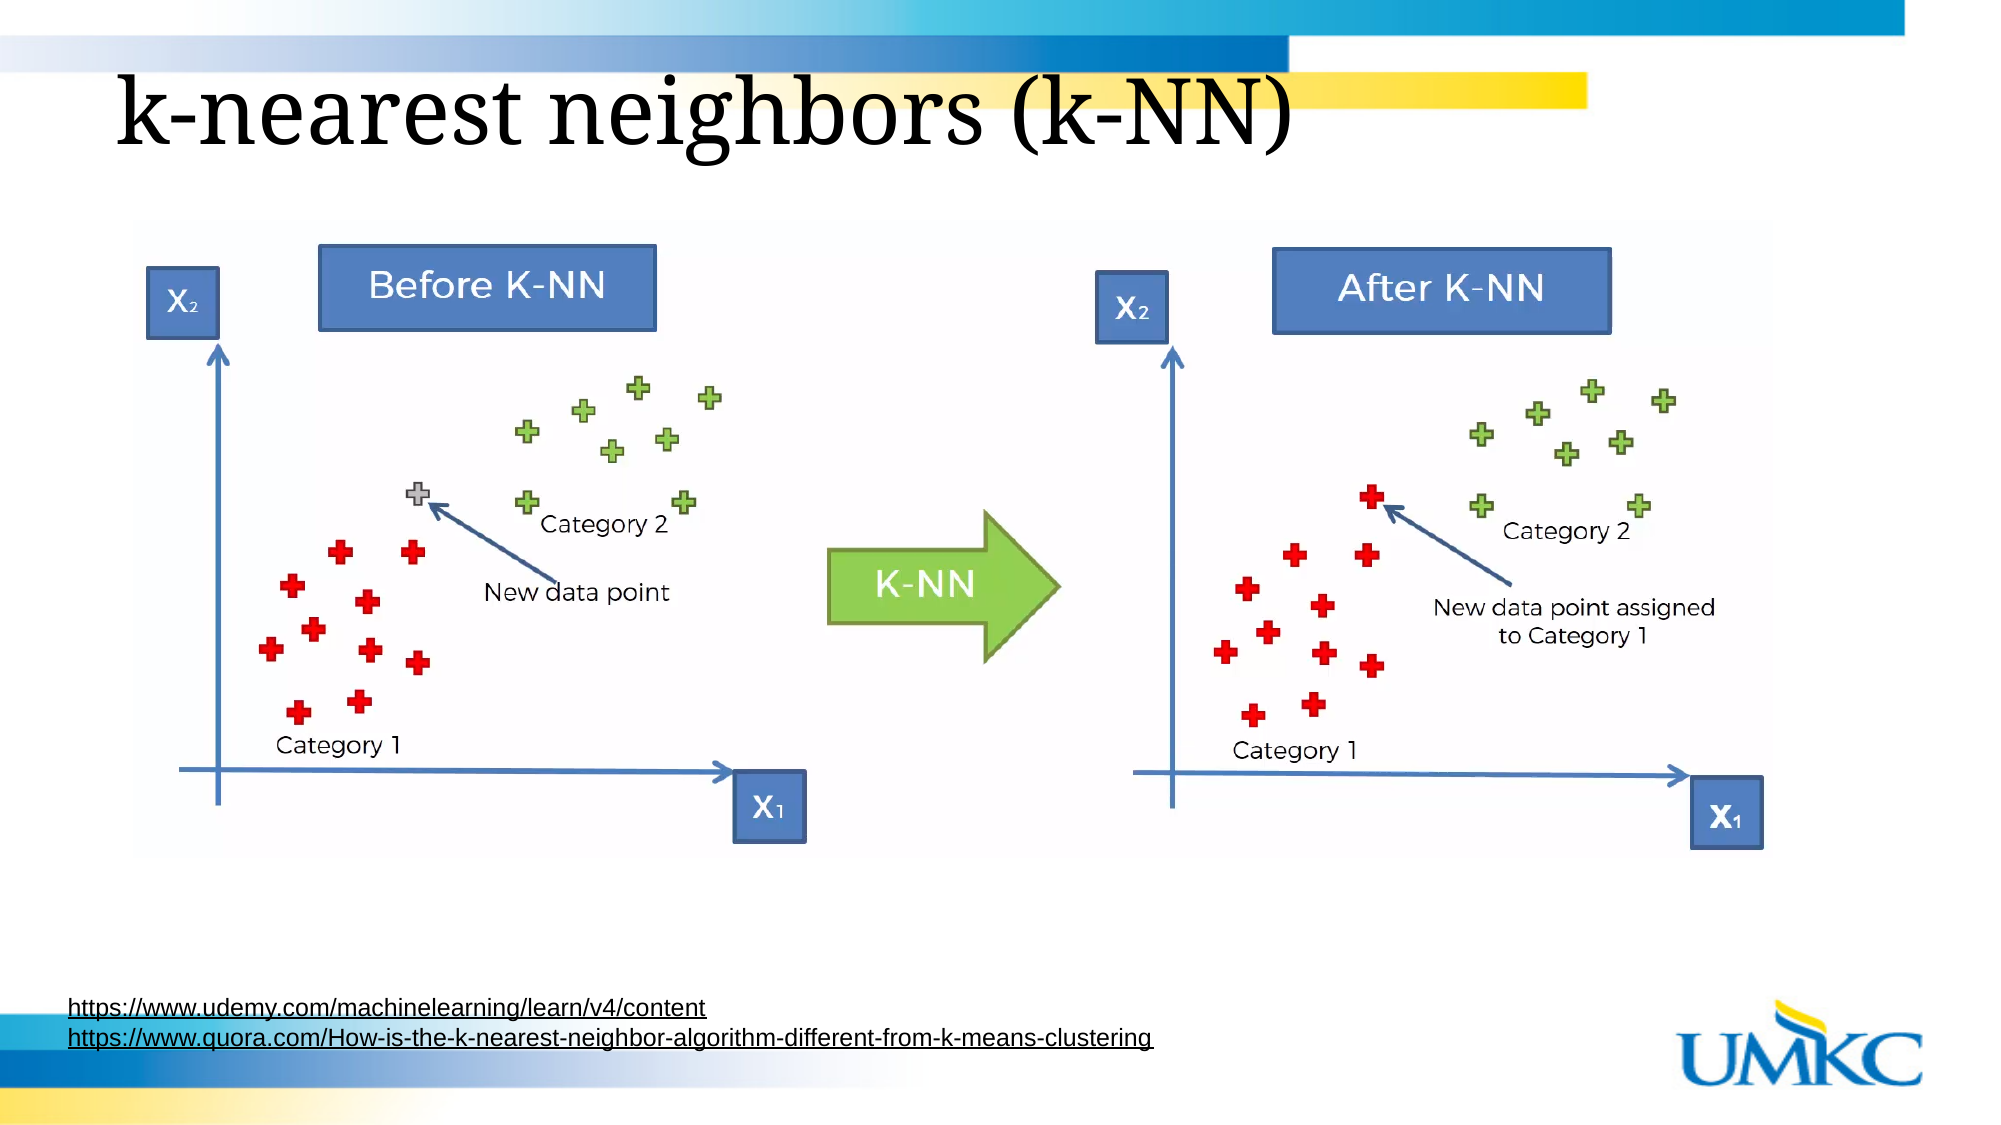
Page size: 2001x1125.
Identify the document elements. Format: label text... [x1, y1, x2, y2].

text_box k-nearest neighbors (k-NN) [99, 45, 1900, 233]
text_box https://www.udemy.com/machinelearning/learn/v4/content https://www.quora.com/How-is-the-k-nearest-neighbor-algorithm-different-from-k-means-clustering [52, 983, 1337, 1059]
picture [0, 0, 2001, 1125]
